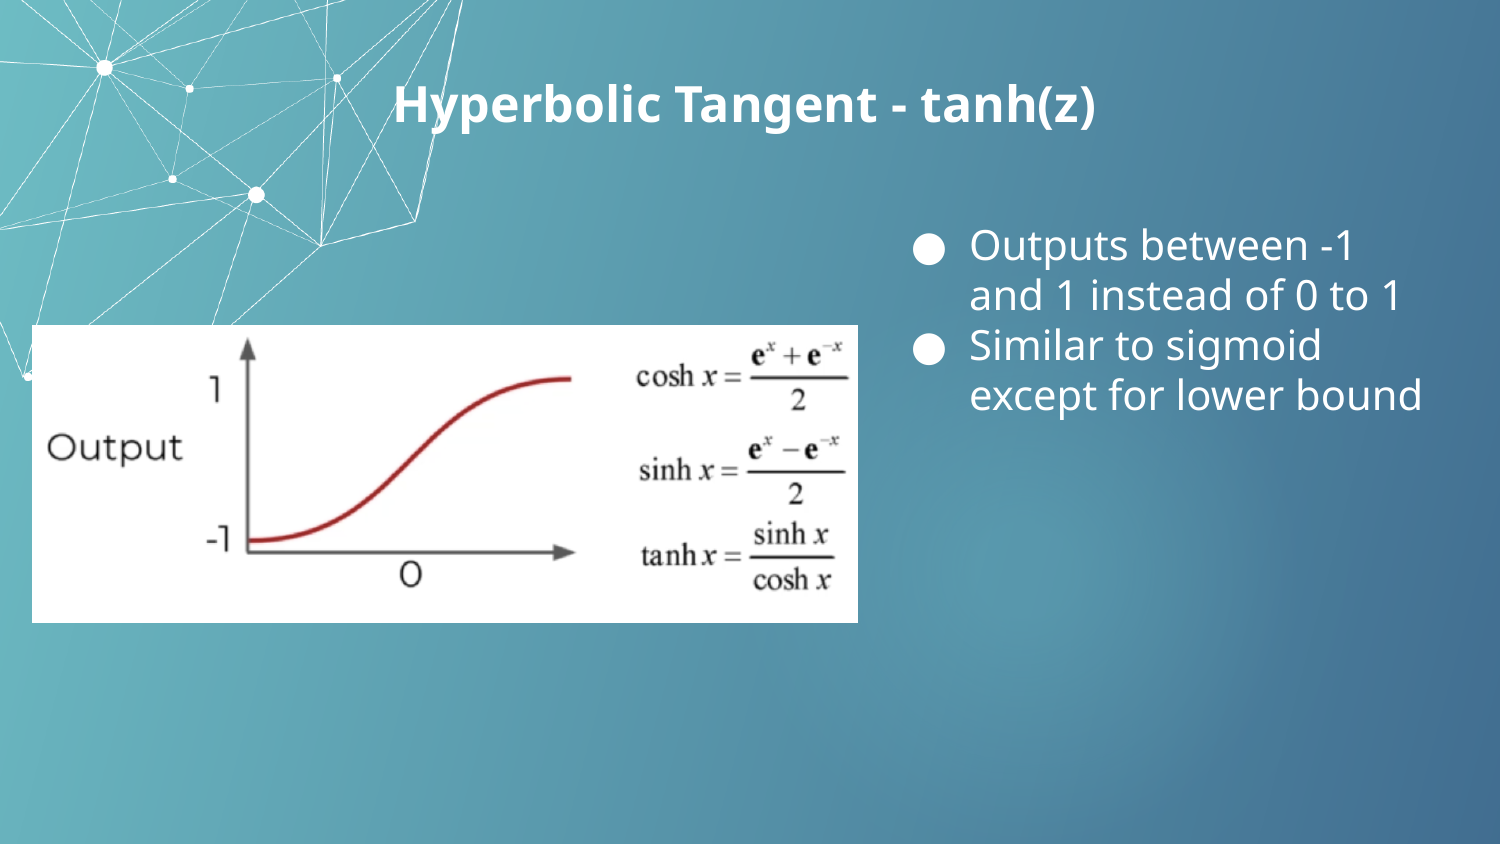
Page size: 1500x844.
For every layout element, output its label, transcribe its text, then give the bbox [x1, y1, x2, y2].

title Hyperbolic Tangent - tanh(z) [316, 57, 1173, 214]
subtitle Outputs between -1 and 1 instead of 0 to 1 Similar to sigmoid except for lower bound [879, 203, 1440, 765]
picture [0, 0, 1500, 844]
